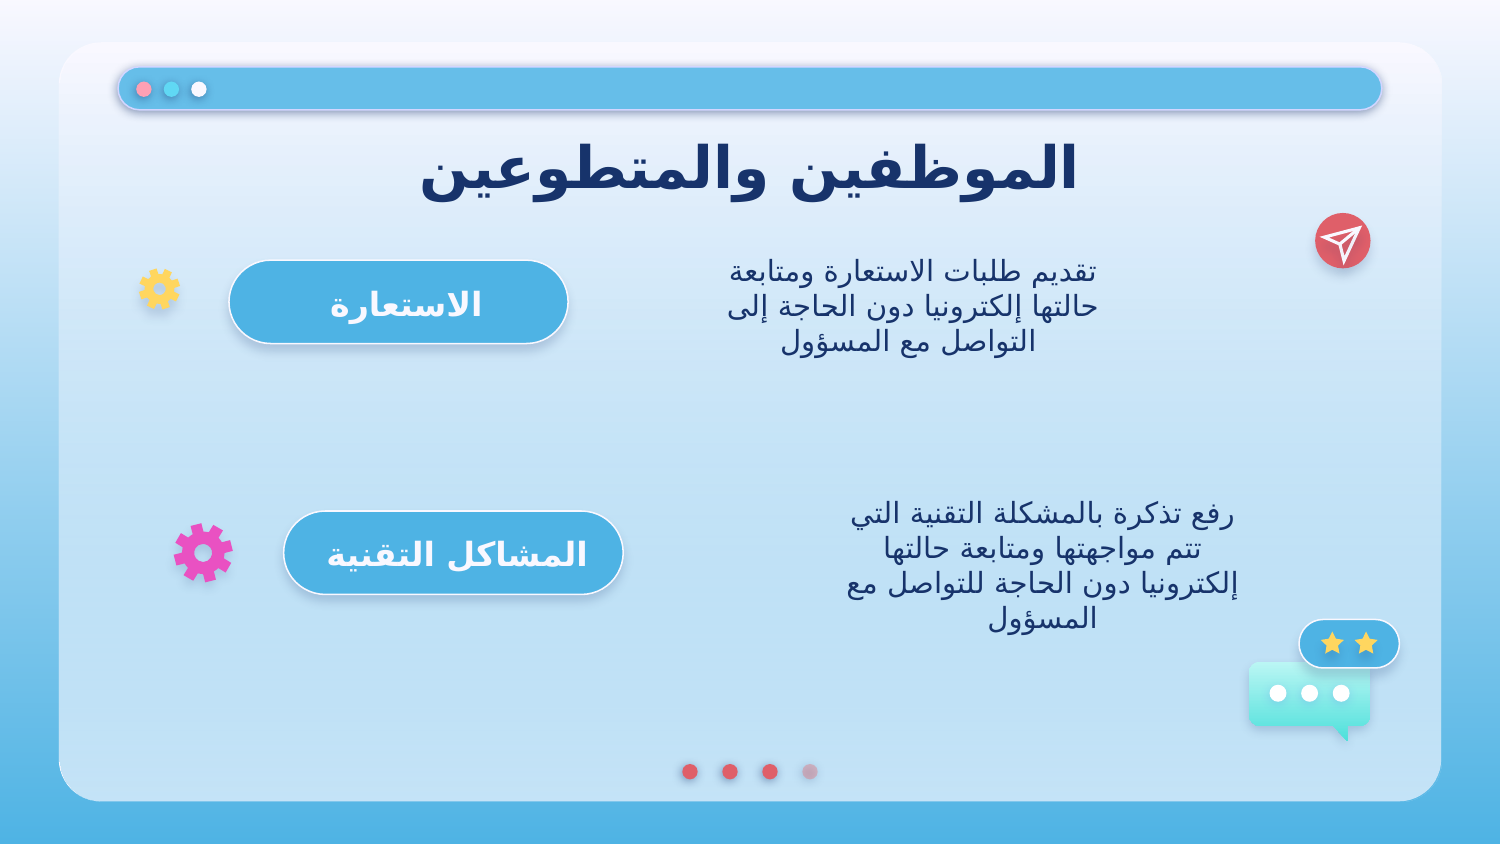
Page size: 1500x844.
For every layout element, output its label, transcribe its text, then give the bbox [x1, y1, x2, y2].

text_box [173, 523, 233, 583]
title المشاكل التقنية [232, 495, 682, 610]
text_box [1298, 619, 1400, 669]
text_box [138, 268, 181, 310]
subtitle رفع تذكرة بالمشكلة التقنية التي تتم مواجهتها ومتابعة حالتها إلكترونيا دون الحاجة للتواصل مع المسؤول [818, 479, 1268, 610]
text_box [1314, 212, 1371, 269]
title الاستعارة [181, 245, 631, 360]
subtitle تقديم طلبات الاستعارة ومتابعة حالتها إلكترونيا دون الحاجة إلى التواصل مع المسؤول [693, 237, 1133, 367]
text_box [1248, 661, 1371, 742]
title الموظفين والمتطوعين [118, 112, 1382, 207]
